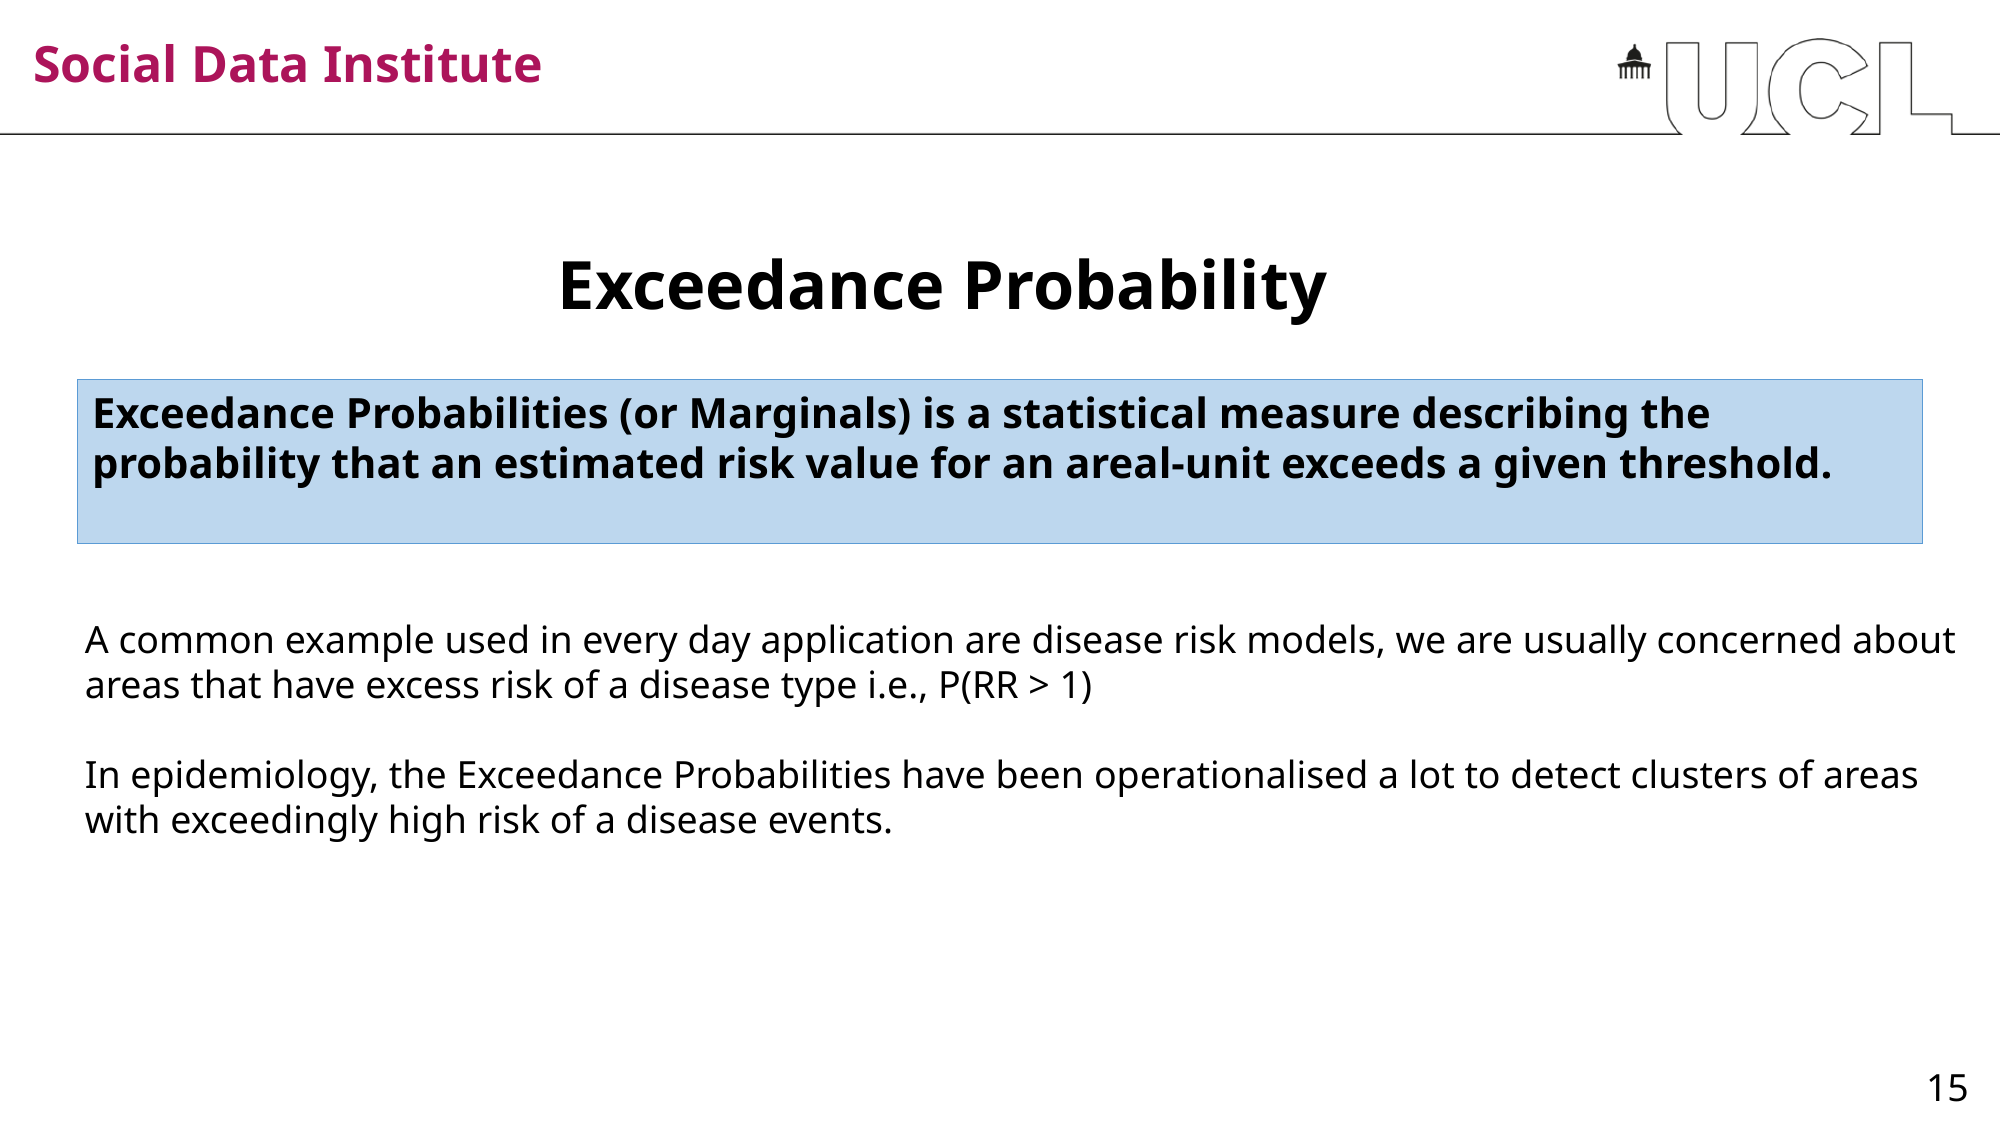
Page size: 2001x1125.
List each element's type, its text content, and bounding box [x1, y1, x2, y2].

text_box Exceedance Probability [273, 235, 1612, 331]
text_box 15 [1911, 1056, 2000, 1080]
picture [0, 0, 2000, 136]
text_box A common example used in every day application are disease risk models, we are usually concerned about areas that have excess risk of a disease type i.e., P(RR > 1) In epidemiology, the Exceedance Probabilities have been operationalised a lot to detect clusters of areas with exceedingly high risk of a disease events. [70, 608, 1980, 848]
text_box Exceedance Probabilities (or Marginals) is a statistical measure describing the probability that an estimated risk value for an areal-unit exceeds a given threshold. [77, 379, 1923, 544]
